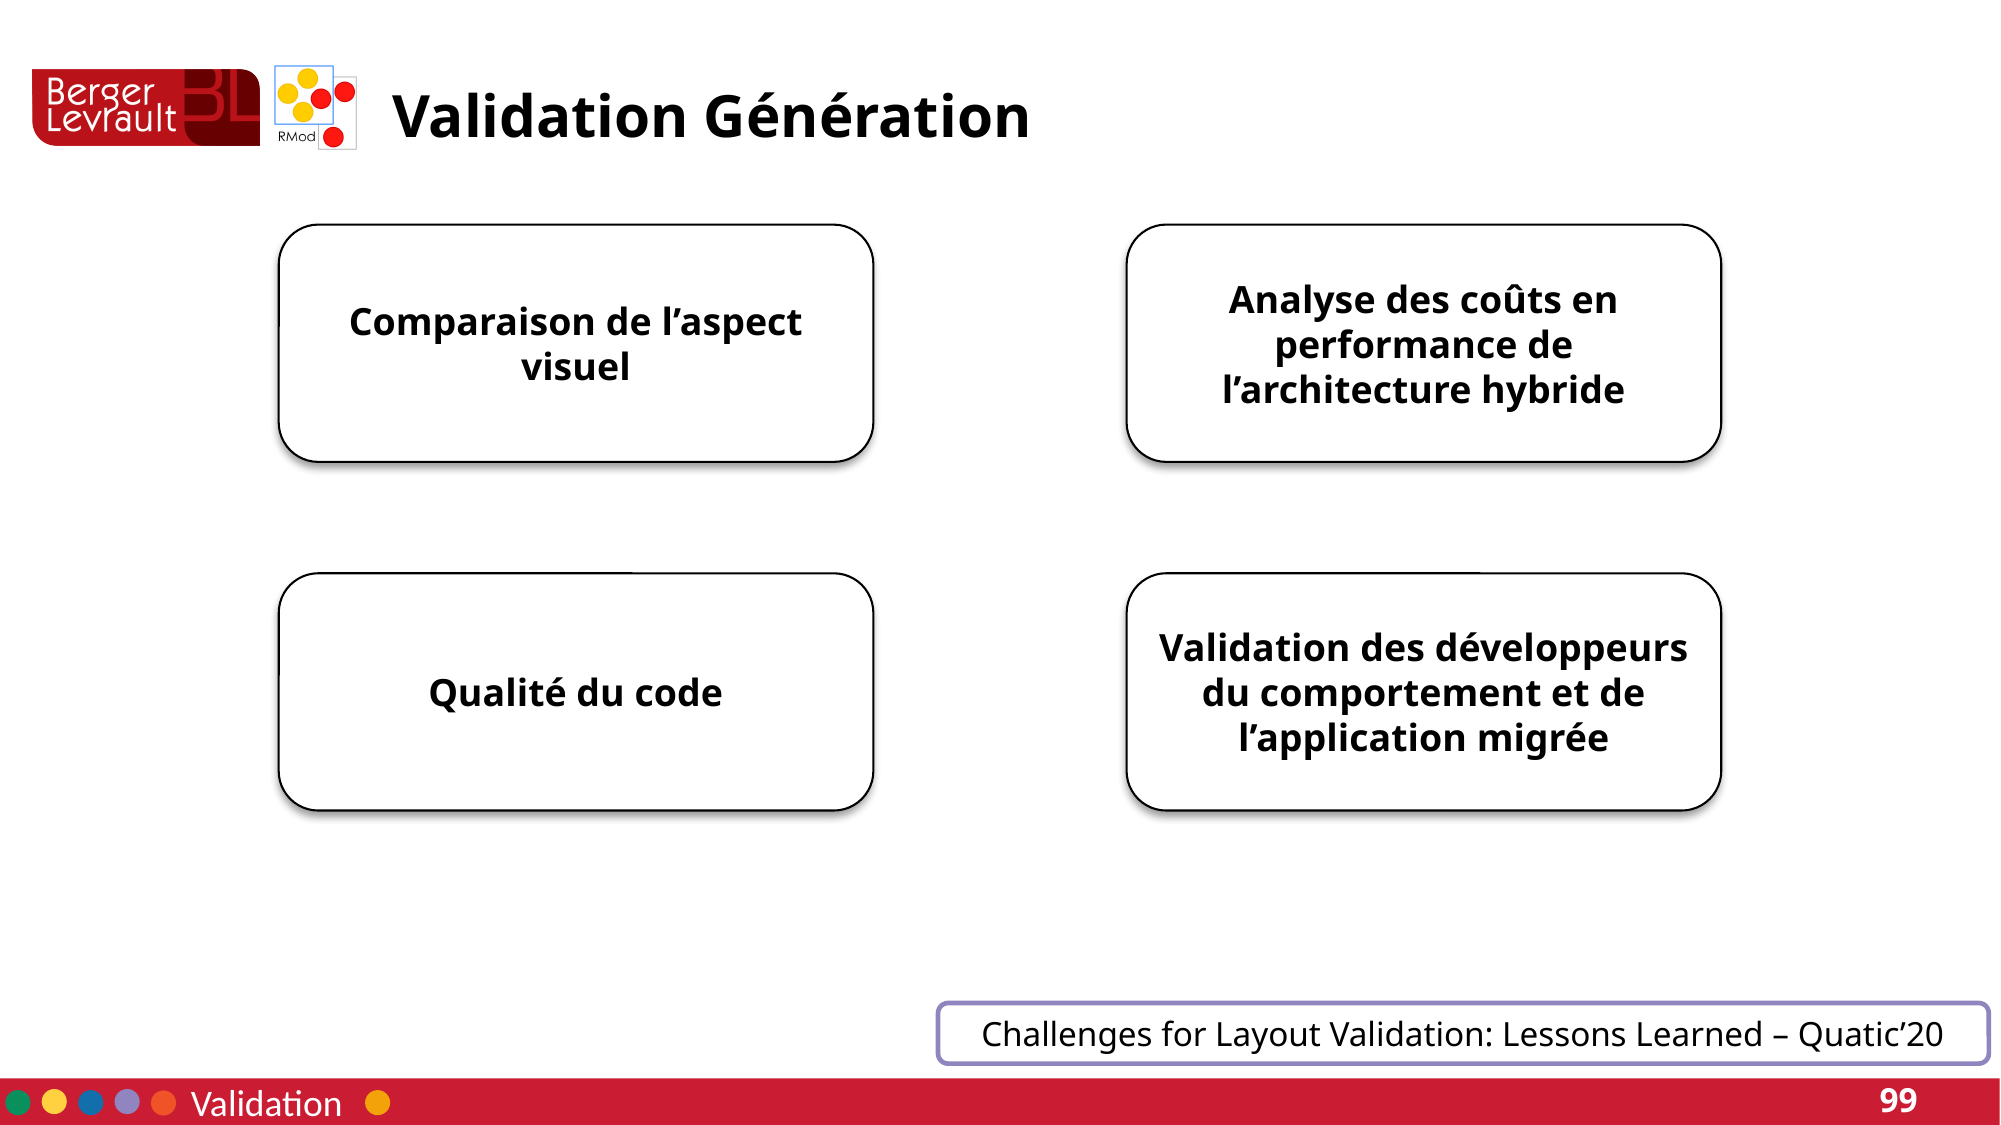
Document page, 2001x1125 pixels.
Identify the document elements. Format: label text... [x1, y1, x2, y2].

text_box Challenges for Layout Validation: Lessons Learned – Quatic’20 [936, 1001, 1990, 1065]
text_box Comparaison de l’aspect visuel [277, 223, 875, 463]
picture [32, 69, 260, 146]
slide_number 99 [1832, 1078, 1965, 1125]
text_box [4, 1089, 32, 1117]
text_box Analyse des coûts en performance de l’architecture hybride [1125, 223, 1723, 463]
text_box [41, 1088, 67, 1115]
text_box Validation [175, 1071, 367, 1125]
text_box [113, 1087, 141, 1116]
text_box [149, 1089, 175, 1117]
title Validation Génération [377, 79, 1906, 183]
text_box Validation des développeurs du comportement et de l’application migrée [1125, 572, 1723, 812]
text_box [367, 1089, 392, 1117]
text_box [77, 1089, 105, 1117]
text_box Qualité du code [277, 572, 875, 812]
picture [268, 60, 363, 155]
